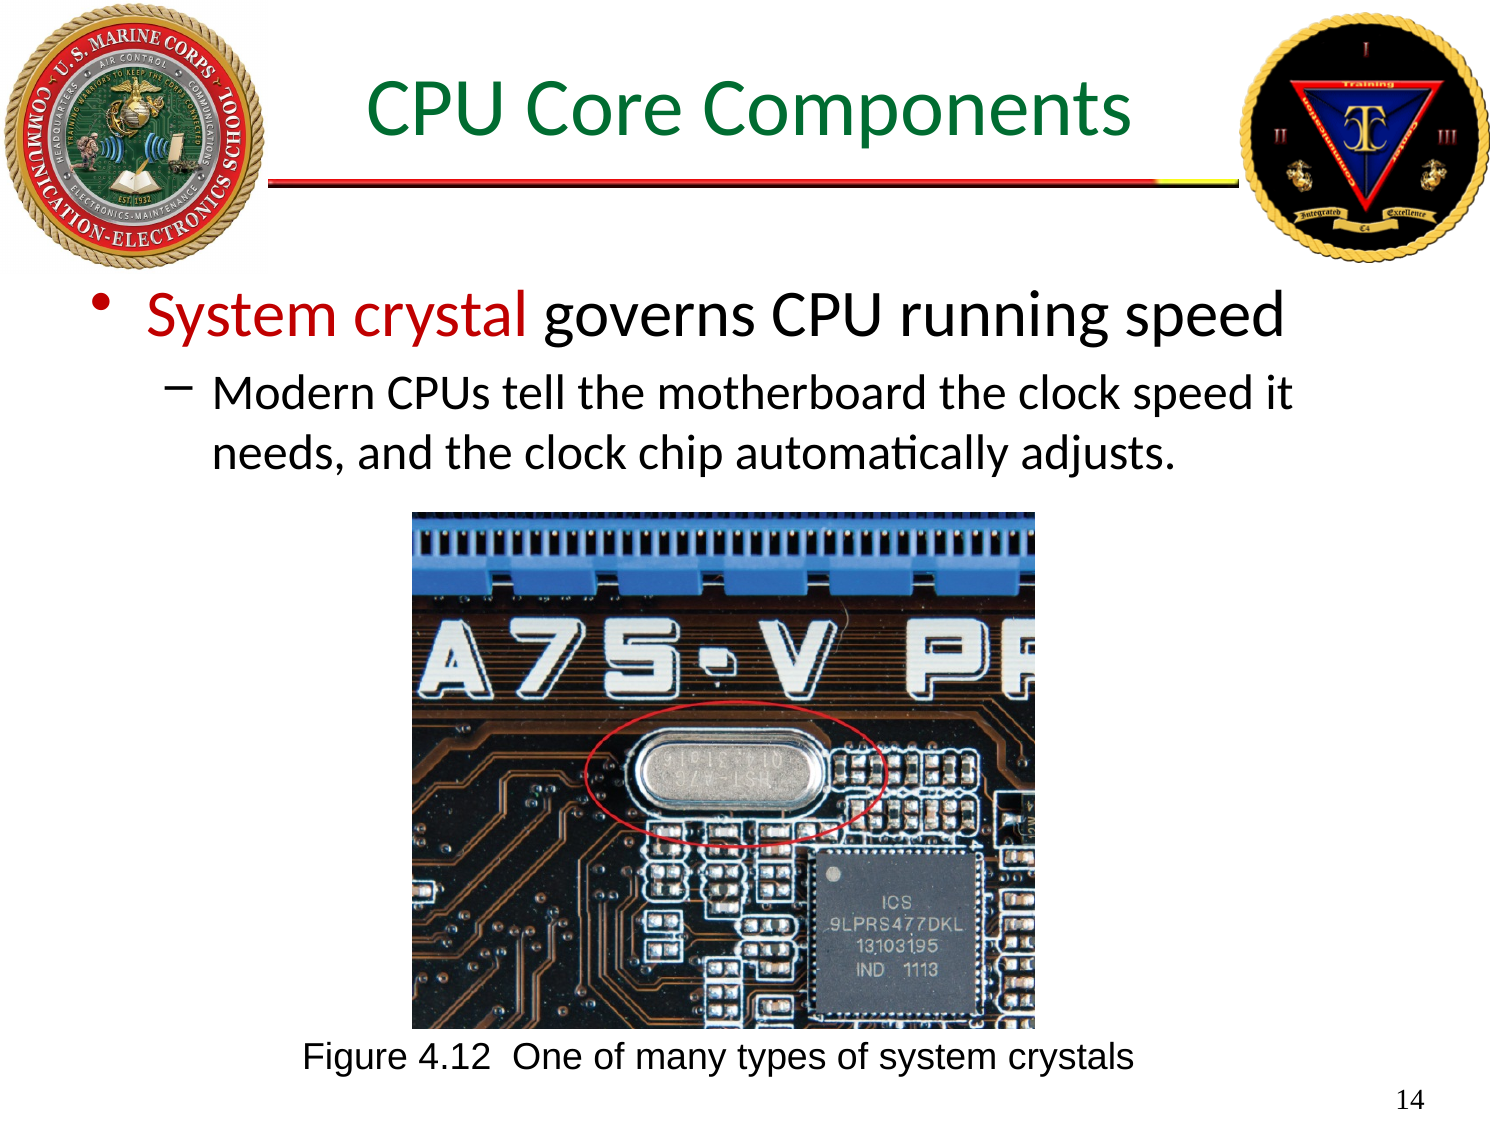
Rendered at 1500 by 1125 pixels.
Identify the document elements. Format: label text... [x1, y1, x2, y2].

text_box Figure 4.12 One of many types of system crystals [287, 1029, 1213, 1086]
picture [412, 512, 1035, 1030]
title CPU Core Components [75, 45, 1425, 233]
list System crystal governs CPU running speed Modern CPUs tell the motherboard the clock speed it needs, and the clock chip automatically adjusts. [75, 262, 1425, 1005]
picture [1239, 12, 1490, 263]
picture [0, 0, 268, 274]
